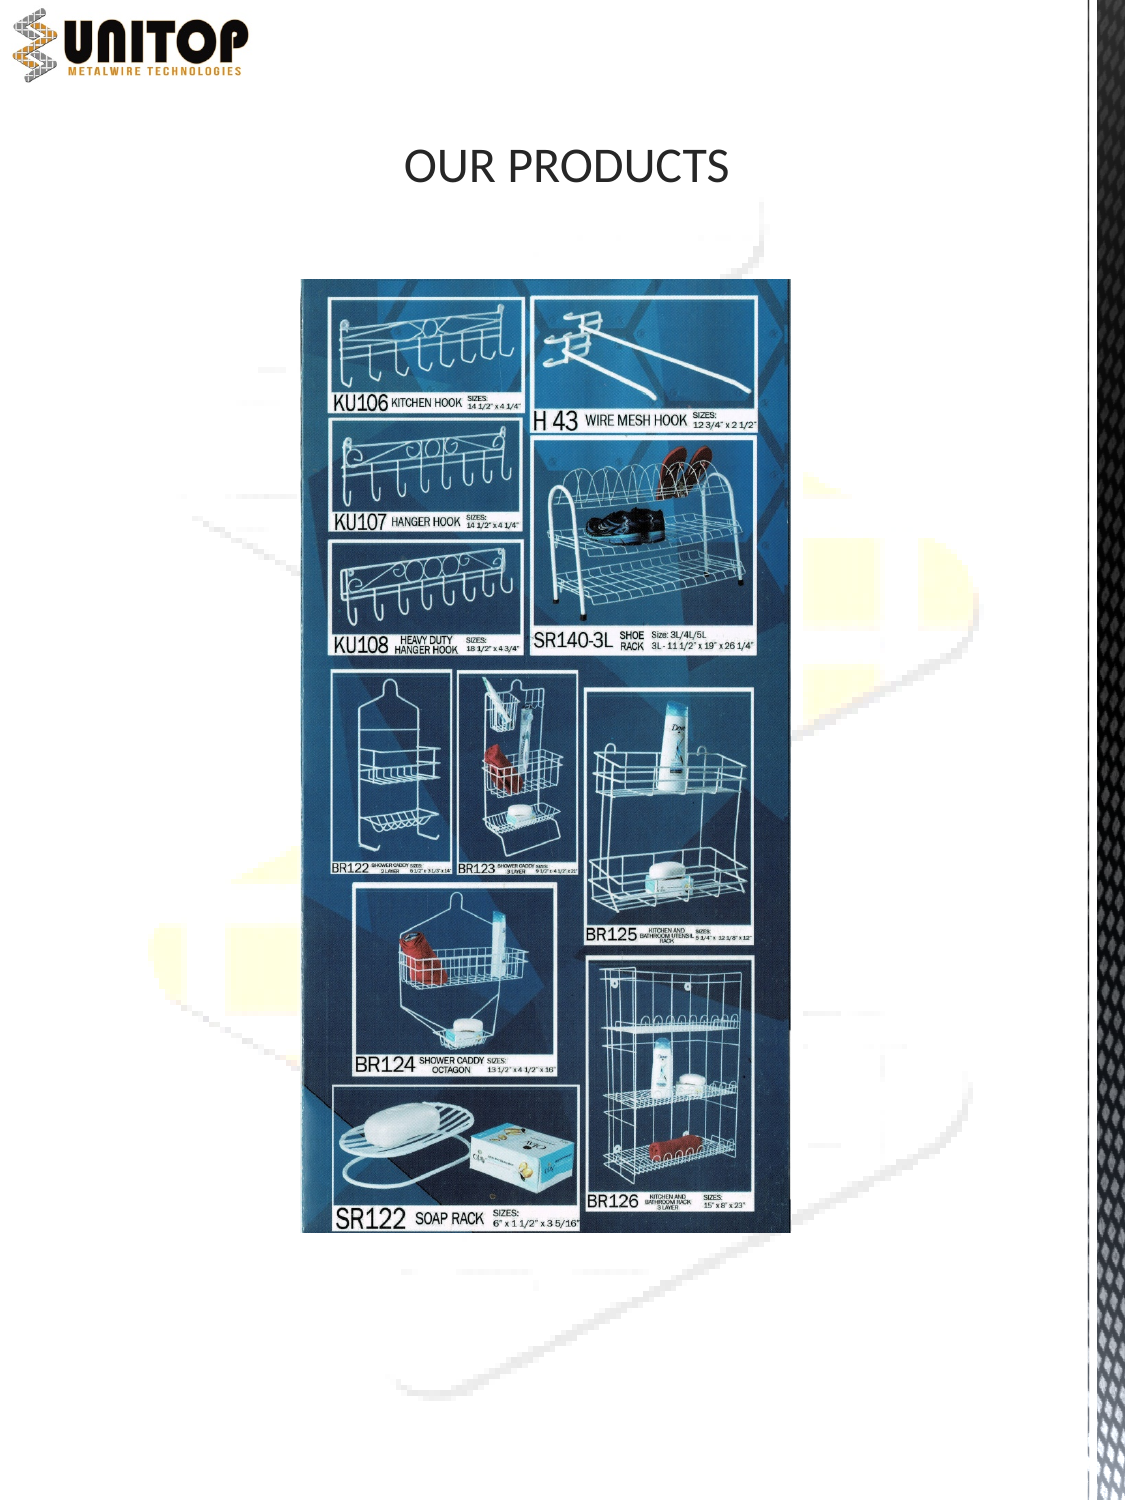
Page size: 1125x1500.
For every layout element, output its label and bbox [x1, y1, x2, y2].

list [0, 0, 263, 89]
picture [33, 0, 1125, 1500]
